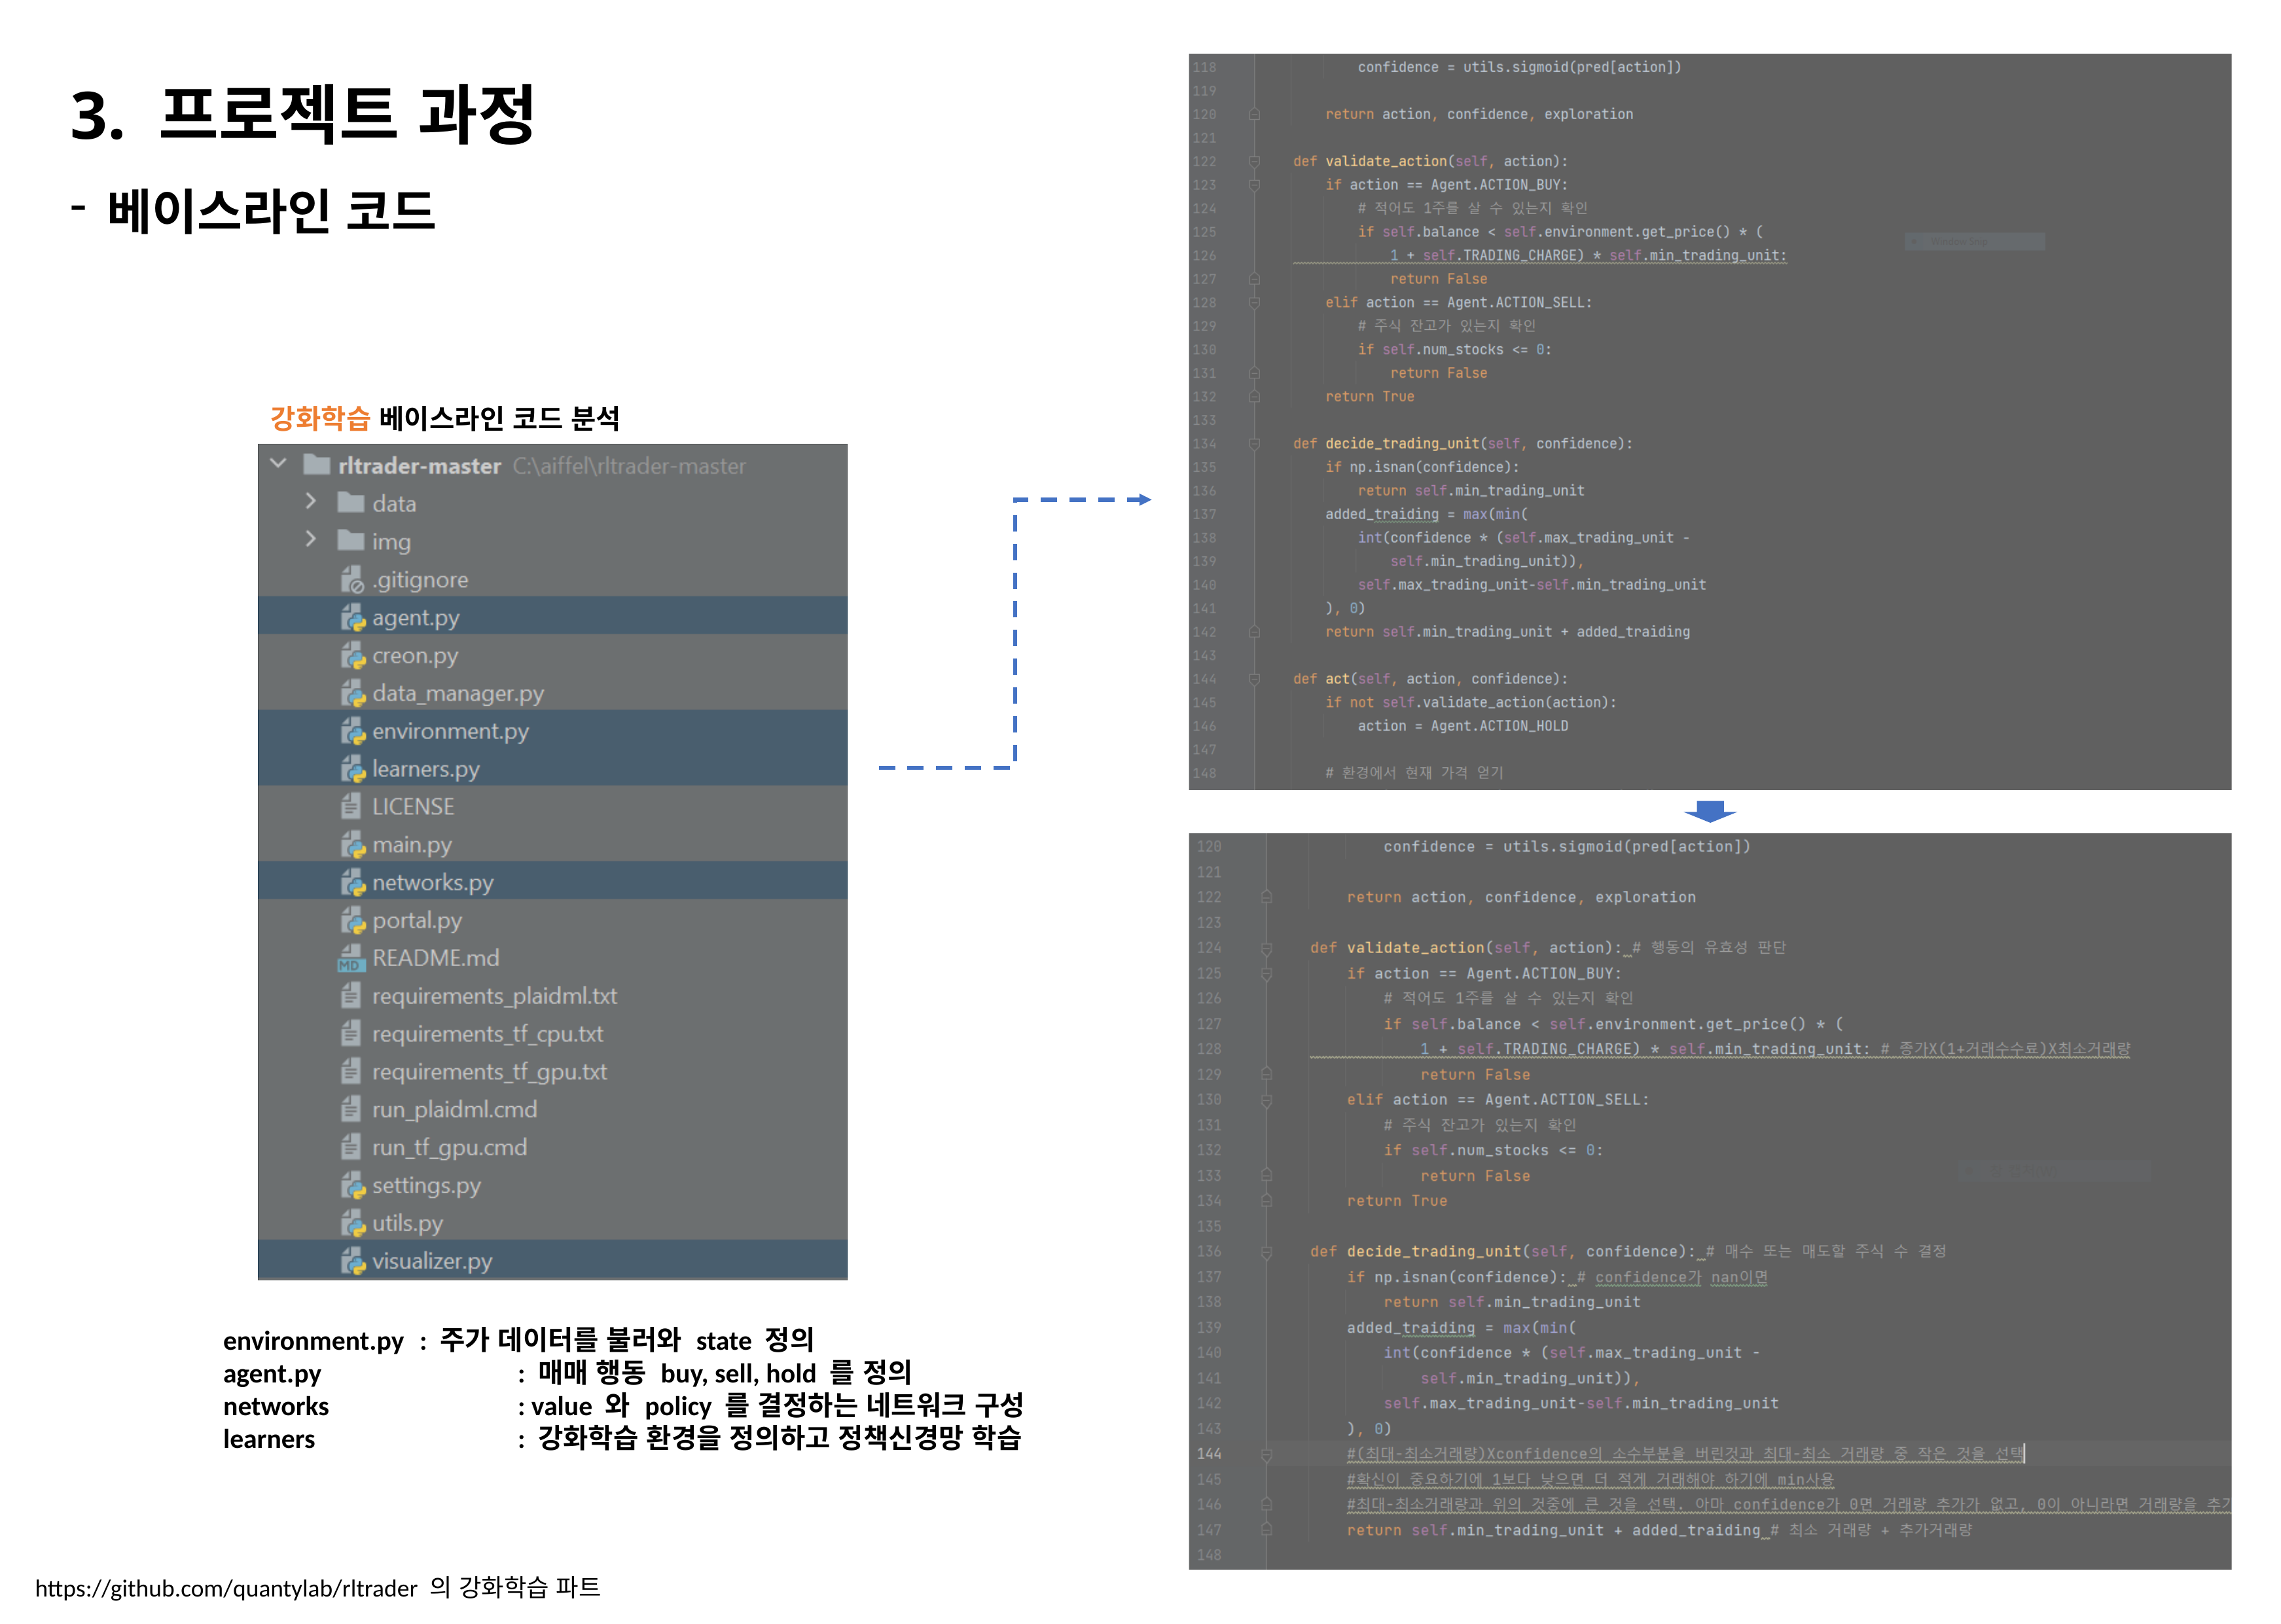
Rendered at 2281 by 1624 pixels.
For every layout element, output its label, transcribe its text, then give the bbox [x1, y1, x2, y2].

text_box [878, 499, 1152, 768]
picture [1189, 833, 2232, 1570]
text_box [1683, 800, 1738, 824]
text_box https://github.com/quantylab/rltrader 의 강화학습 파트 [25, 1567, 611, 1607]
text_box environment.py : 주가 데이터를 불러와 state 정의 agent.py : 매매 행동 buy, sell, hold 를 정의 networks : value 와 policy 를 결정하는 네트워크 구성 learners : 강화학습 환경을 정의하고 정책신경망 학습 [213, 1318, 1035, 1458]
text_box 강화학습 베이스라인 코드 분석 [260, 397, 632, 440]
picture [1189, 54, 2232, 790]
picture [258, 444, 848, 1280]
text_box 3. 프로젝트 과정 베이스라인 코드 [60, 56, 1024, 245]
text_box [1140, 21, 2281, 1624]
